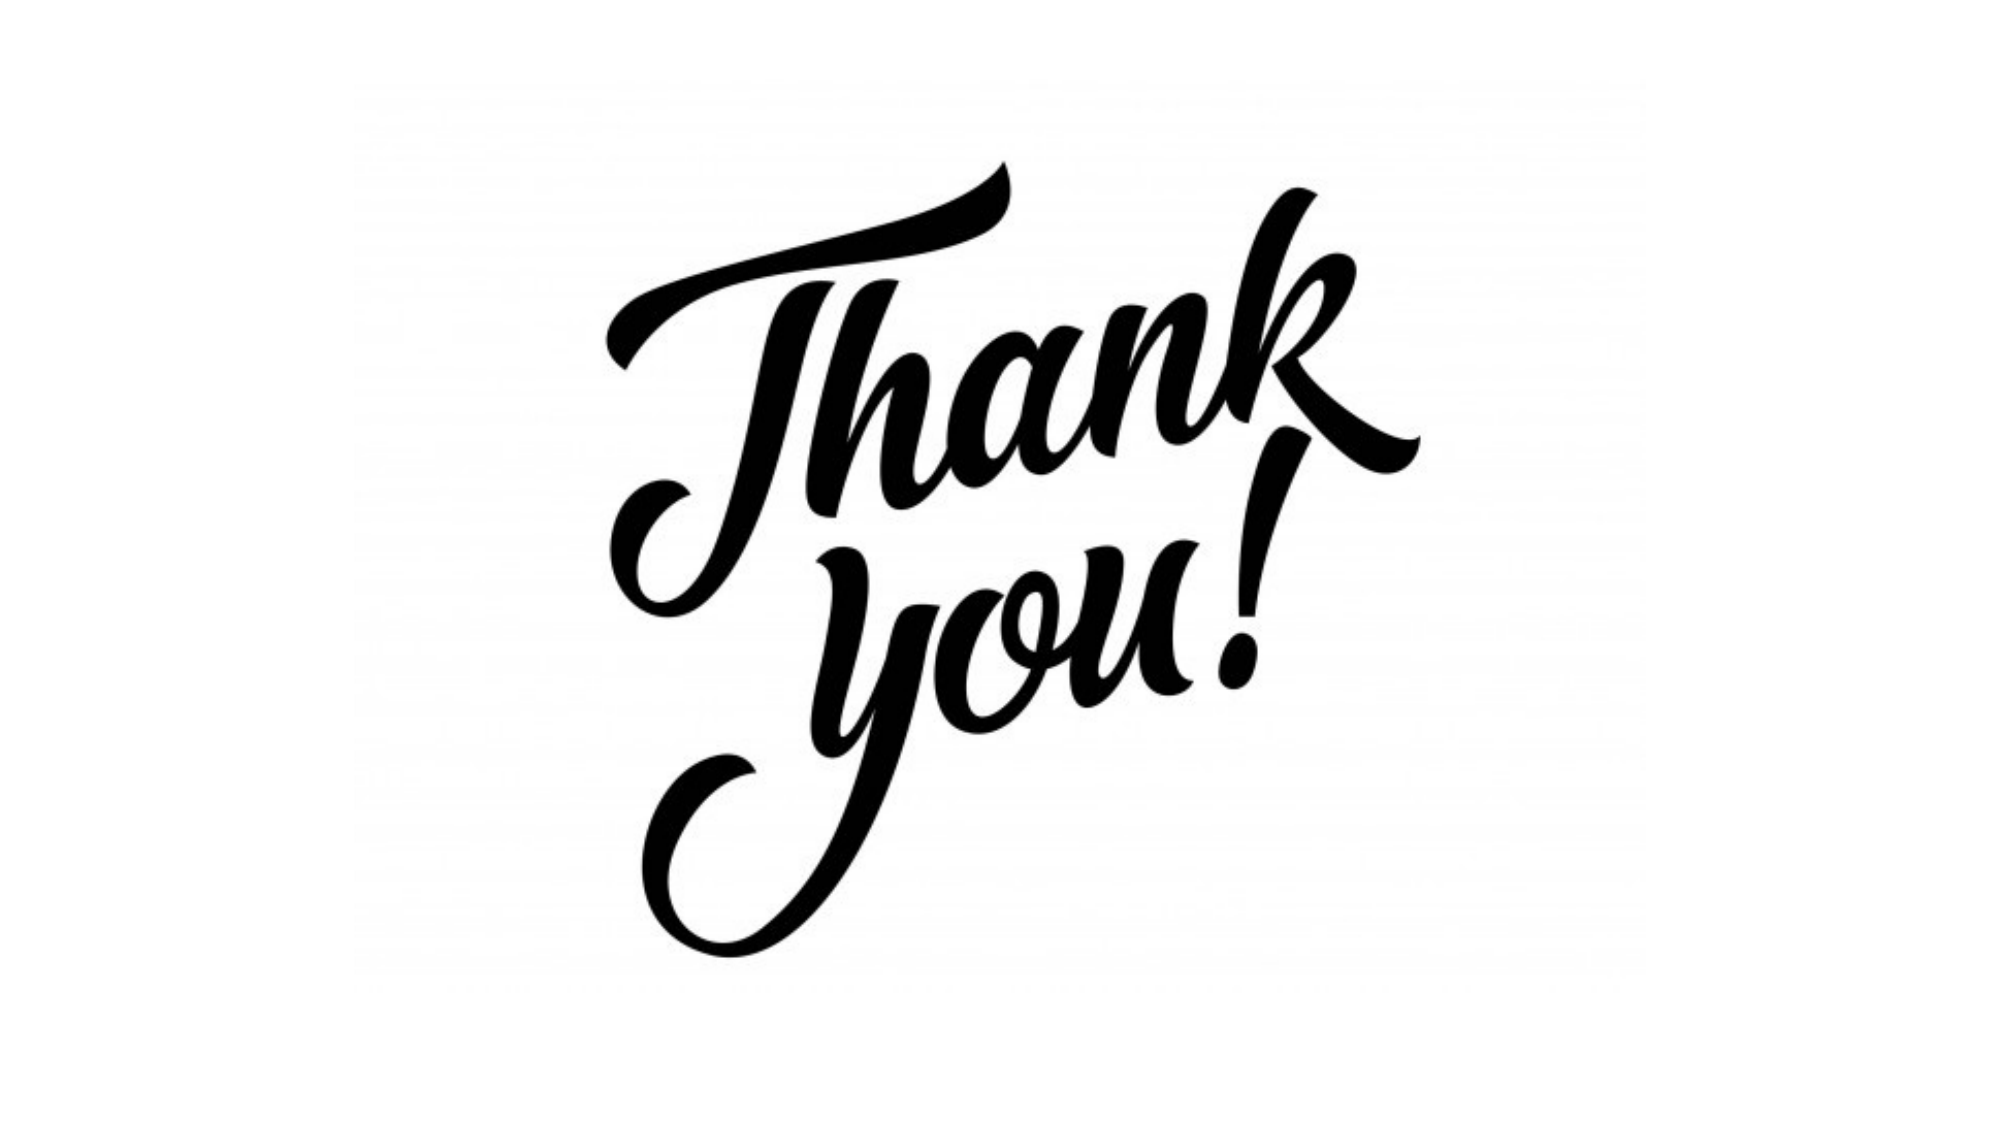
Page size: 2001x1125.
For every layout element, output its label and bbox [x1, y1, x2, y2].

picture [354, 79, 1646, 994]
